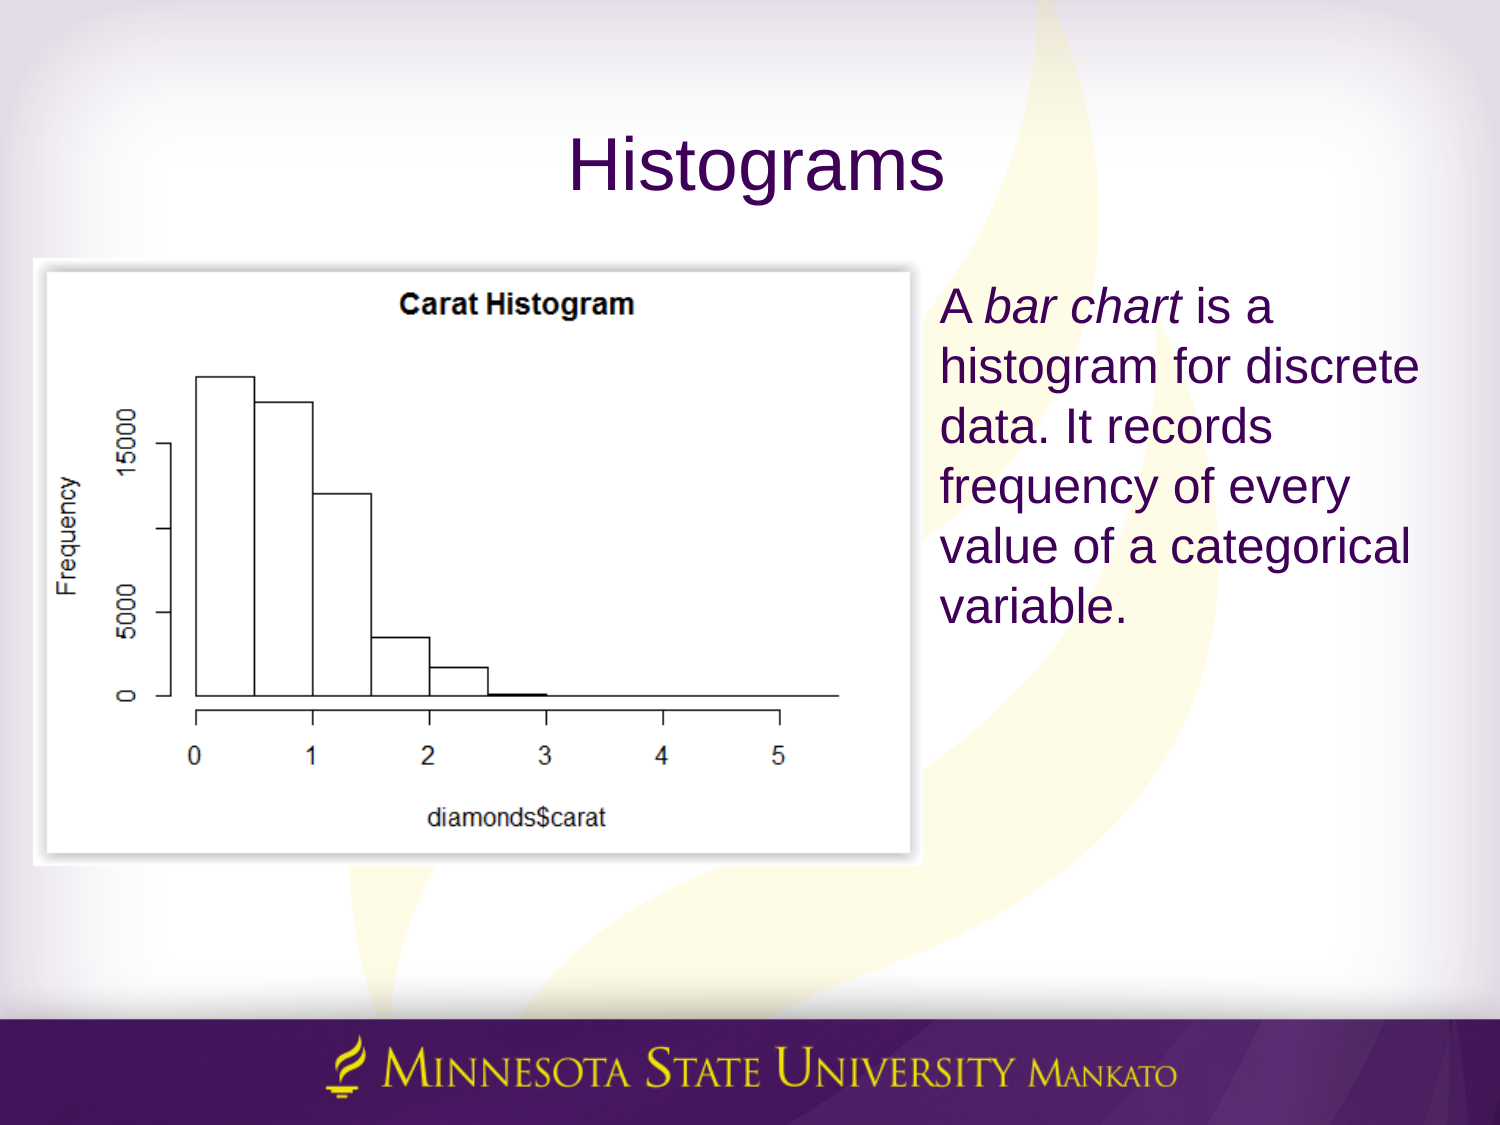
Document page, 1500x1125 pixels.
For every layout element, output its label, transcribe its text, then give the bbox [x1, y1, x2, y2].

picture [0, 0, 1500, 1125]
text_box A bar chart is a histogram for discrete data. It records frequency of every value of a categorical variable. [928, 265, 1457, 641]
title Histograms [126, 62, 1388, 259]
